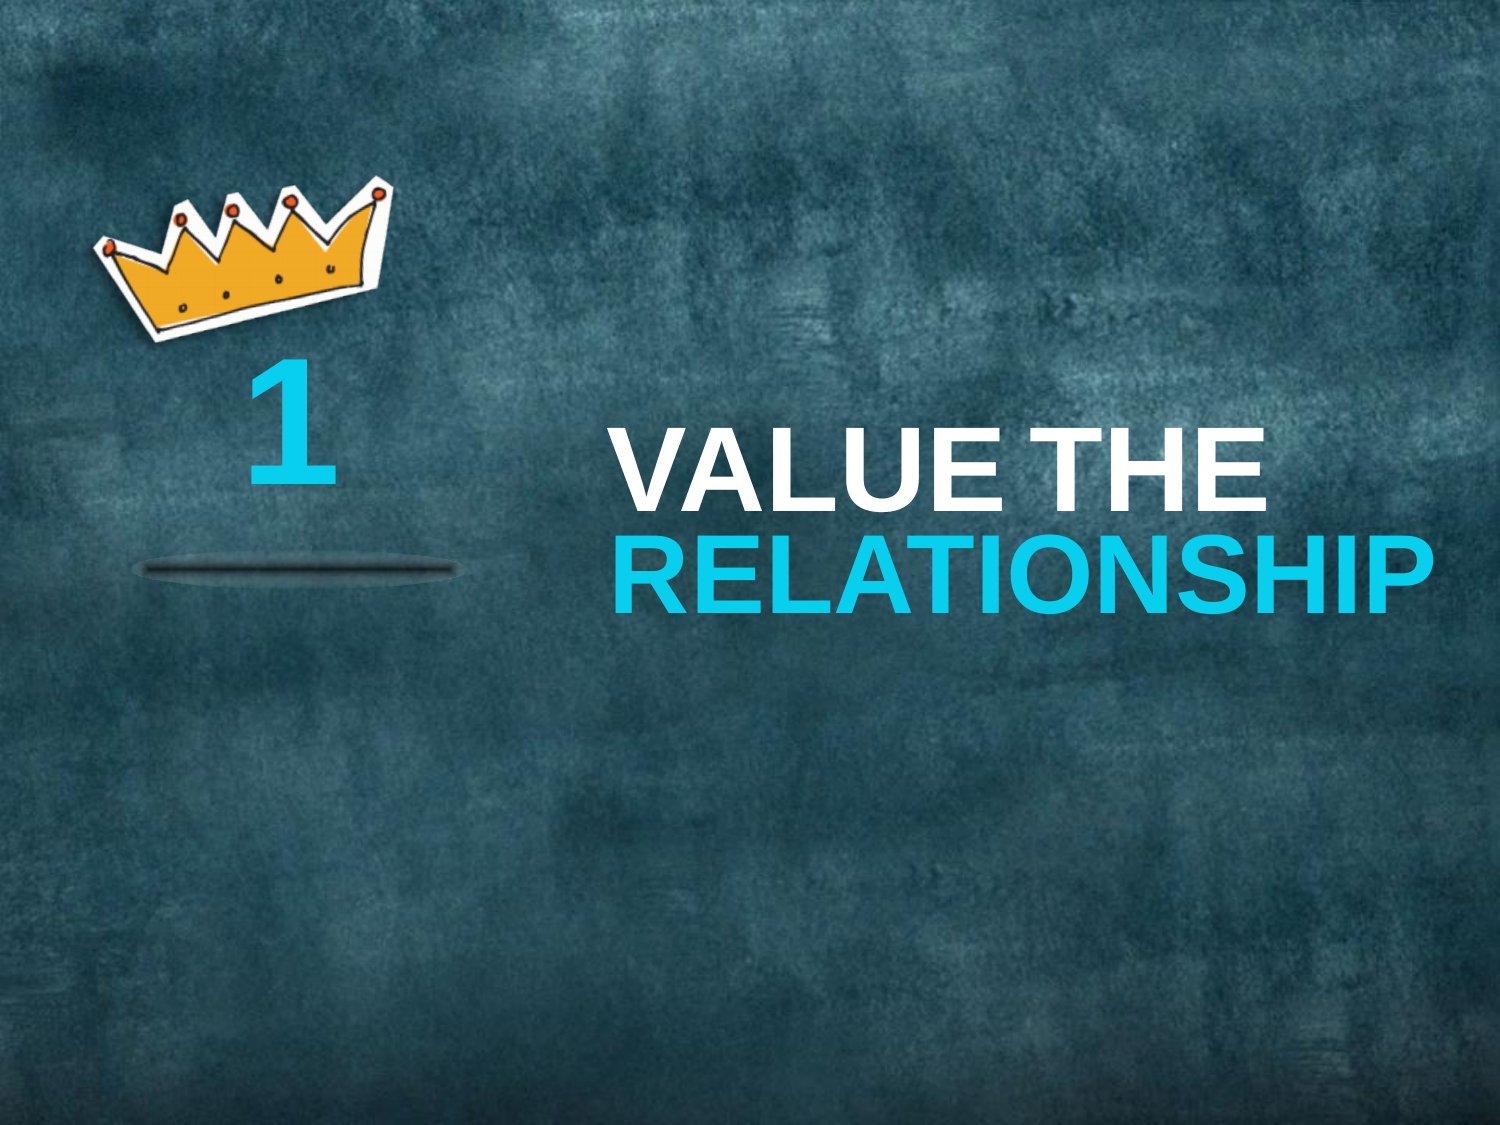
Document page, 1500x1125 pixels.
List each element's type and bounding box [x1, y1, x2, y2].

picture [0, 0, 1500, 1125]
text_box [145, 273, 434, 562]
